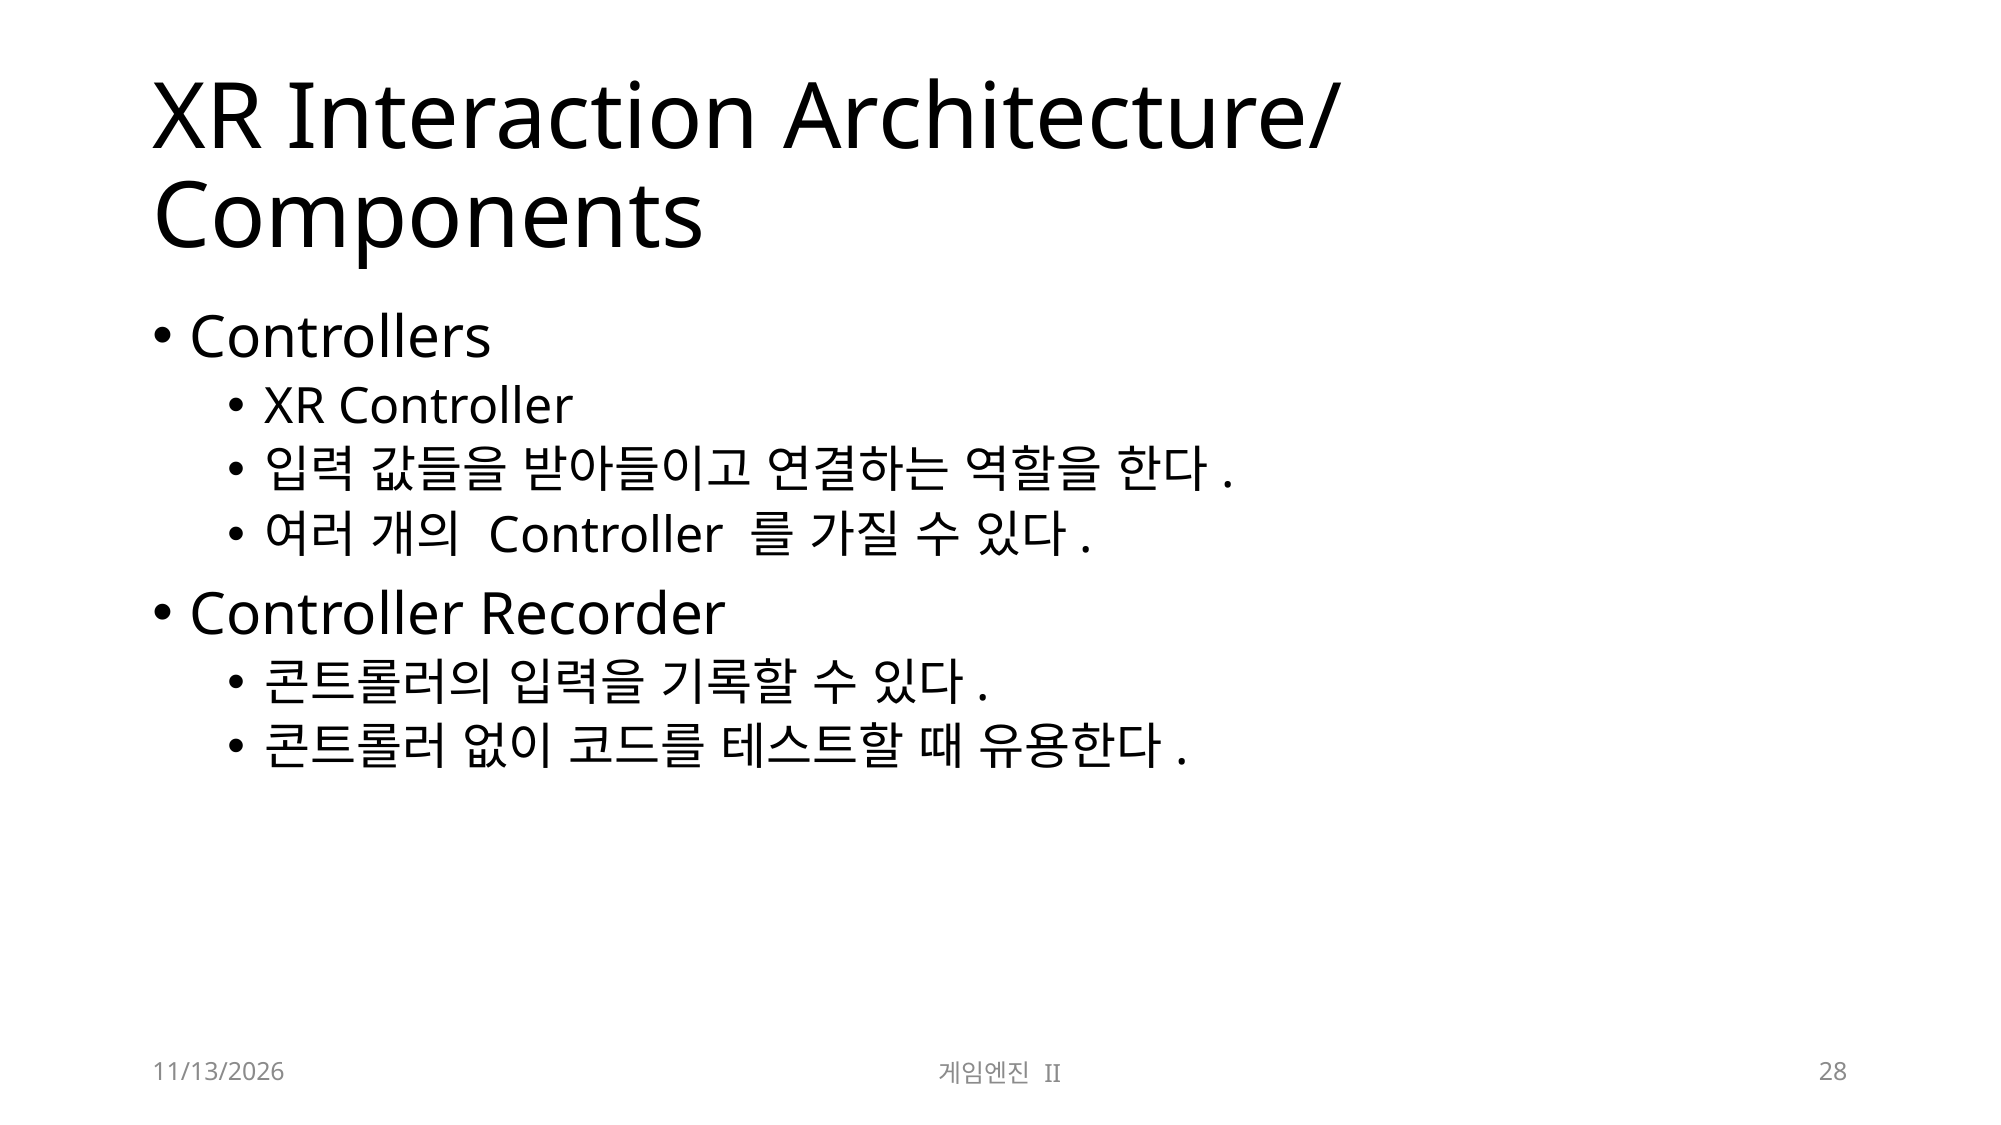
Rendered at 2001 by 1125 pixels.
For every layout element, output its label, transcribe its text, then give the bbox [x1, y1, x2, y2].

title XR Interaction Architecture/Components [137, 59, 1863, 278]
slide_number 28 [1412, 1042, 1863, 1103]
footer 게임엔진 II [662, 1042, 1338, 1103]
list Controllers XR Controller 입력 값들을 받아들이고 연결하는 역할을 한다. 여러 개의 Controller 를 가질 수 있다. Controller Recorder 콘트롤러의 입력을 기록할 수 있다. 콘트롤러 없이 코드를 테스트할 때 유용한다. [137, 299, 1863, 1014]
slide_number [137, 1042, 588, 1103]
